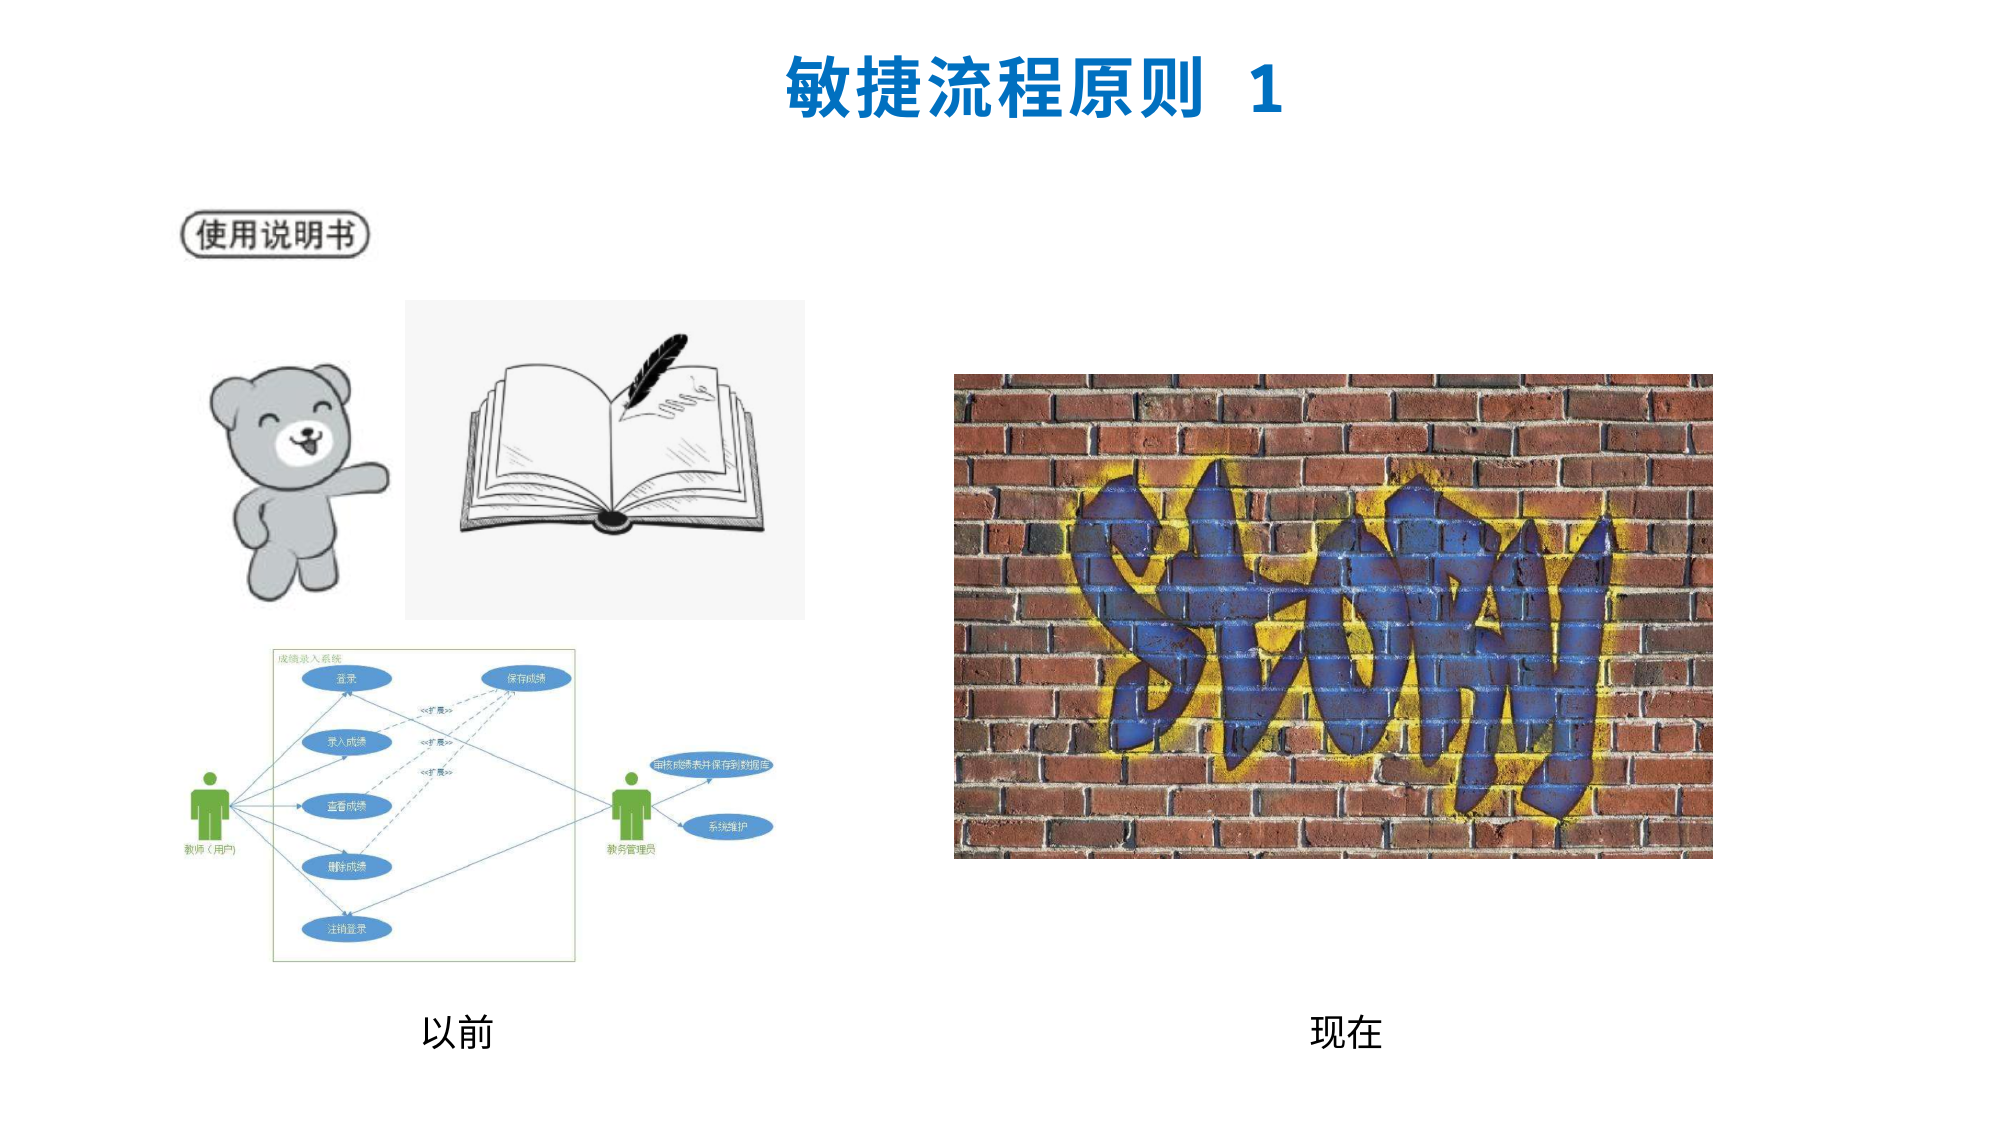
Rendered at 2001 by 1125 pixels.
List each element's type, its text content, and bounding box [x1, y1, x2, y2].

text_box 现在 [1294, 1001, 1570, 1061]
picture [182, 644, 786, 976]
title 敏捷流程原则 1 [702, 47, 1370, 173]
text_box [158, 190, 805, 630]
picture [954, 374, 1713, 859]
text_box 以前 [405, 1001, 680, 1061]
